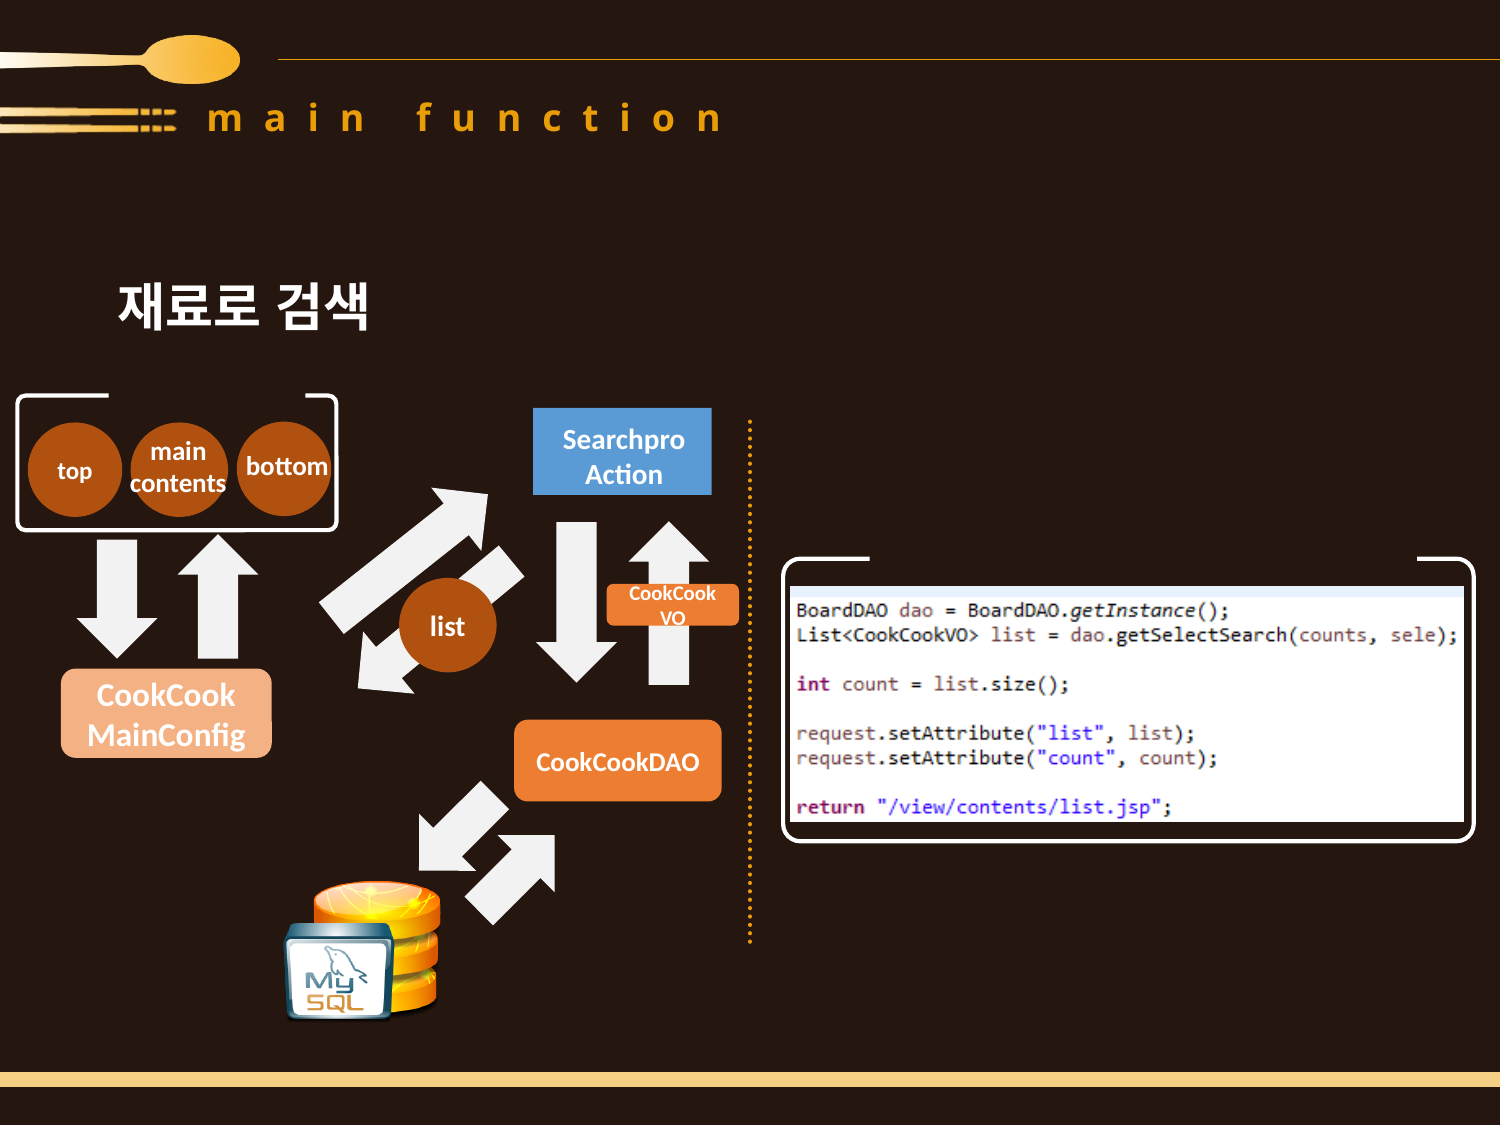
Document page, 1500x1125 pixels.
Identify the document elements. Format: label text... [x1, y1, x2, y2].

text_box [459, 544, 526, 604]
text_box CookCookDAO [513, 718, 723, 803]
list main function [191, 98, 1500, 141]
text_box [175, 532, 261, 660]
text_box [625, 519, 712, 582]
text_box [74, 538, 160, 661]
text_box [533, 521, 620, 685]
text_box list [398, 576, 498, 674]
text_box [417, 779, 511, 872]
picture [0, 89, 192, 150]
text_box CookCook VO [605, 582, 741, 627]
text_box [647, 627, 691, 686]
text_box CookCook MainConfig [59, 667, 273, 759]
text_box [463, 834, 556, 927]
picture [281, 878, 445, 1026]
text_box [783, 516, 1474, 842]
text_box [356, 627, 419, 695]
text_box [508, 407, 740, 506]
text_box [17, 365, 353, 531]
text_box 재료로 검색 [103, 273, 1397, 342]
picture [0, 35, 240, 84]
text_box [317, 486, 490, 636]
